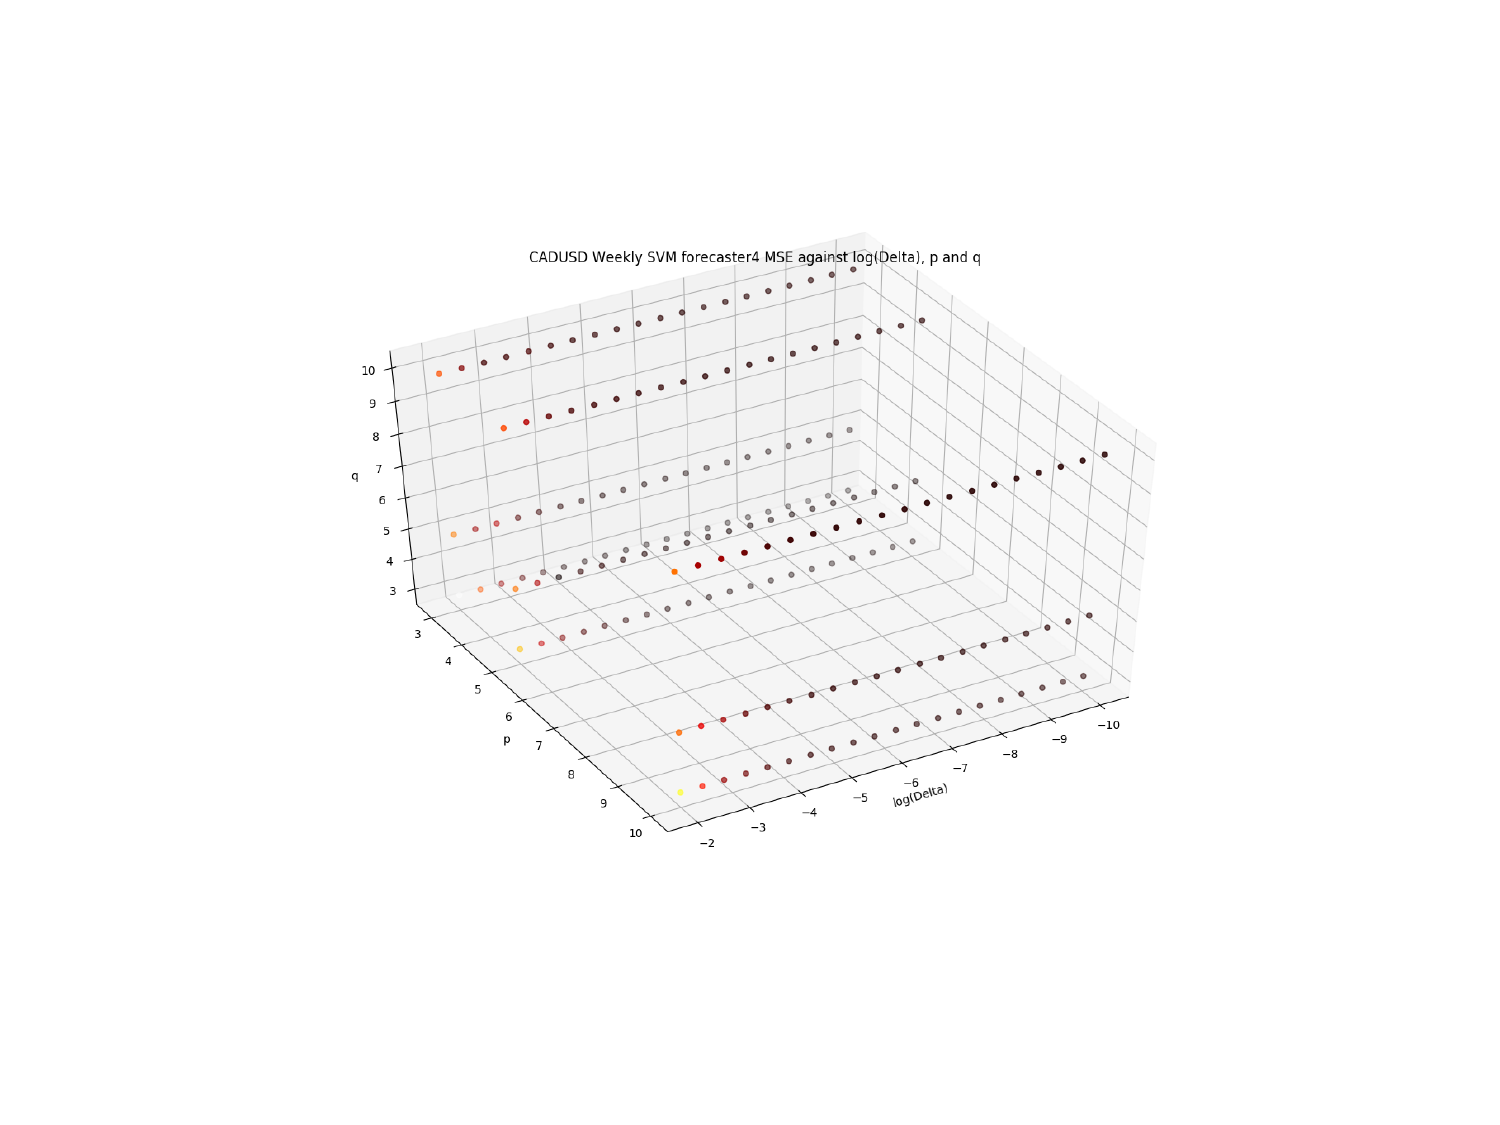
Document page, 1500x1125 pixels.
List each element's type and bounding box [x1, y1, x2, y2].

picture [119, 119, 1358, 946]
